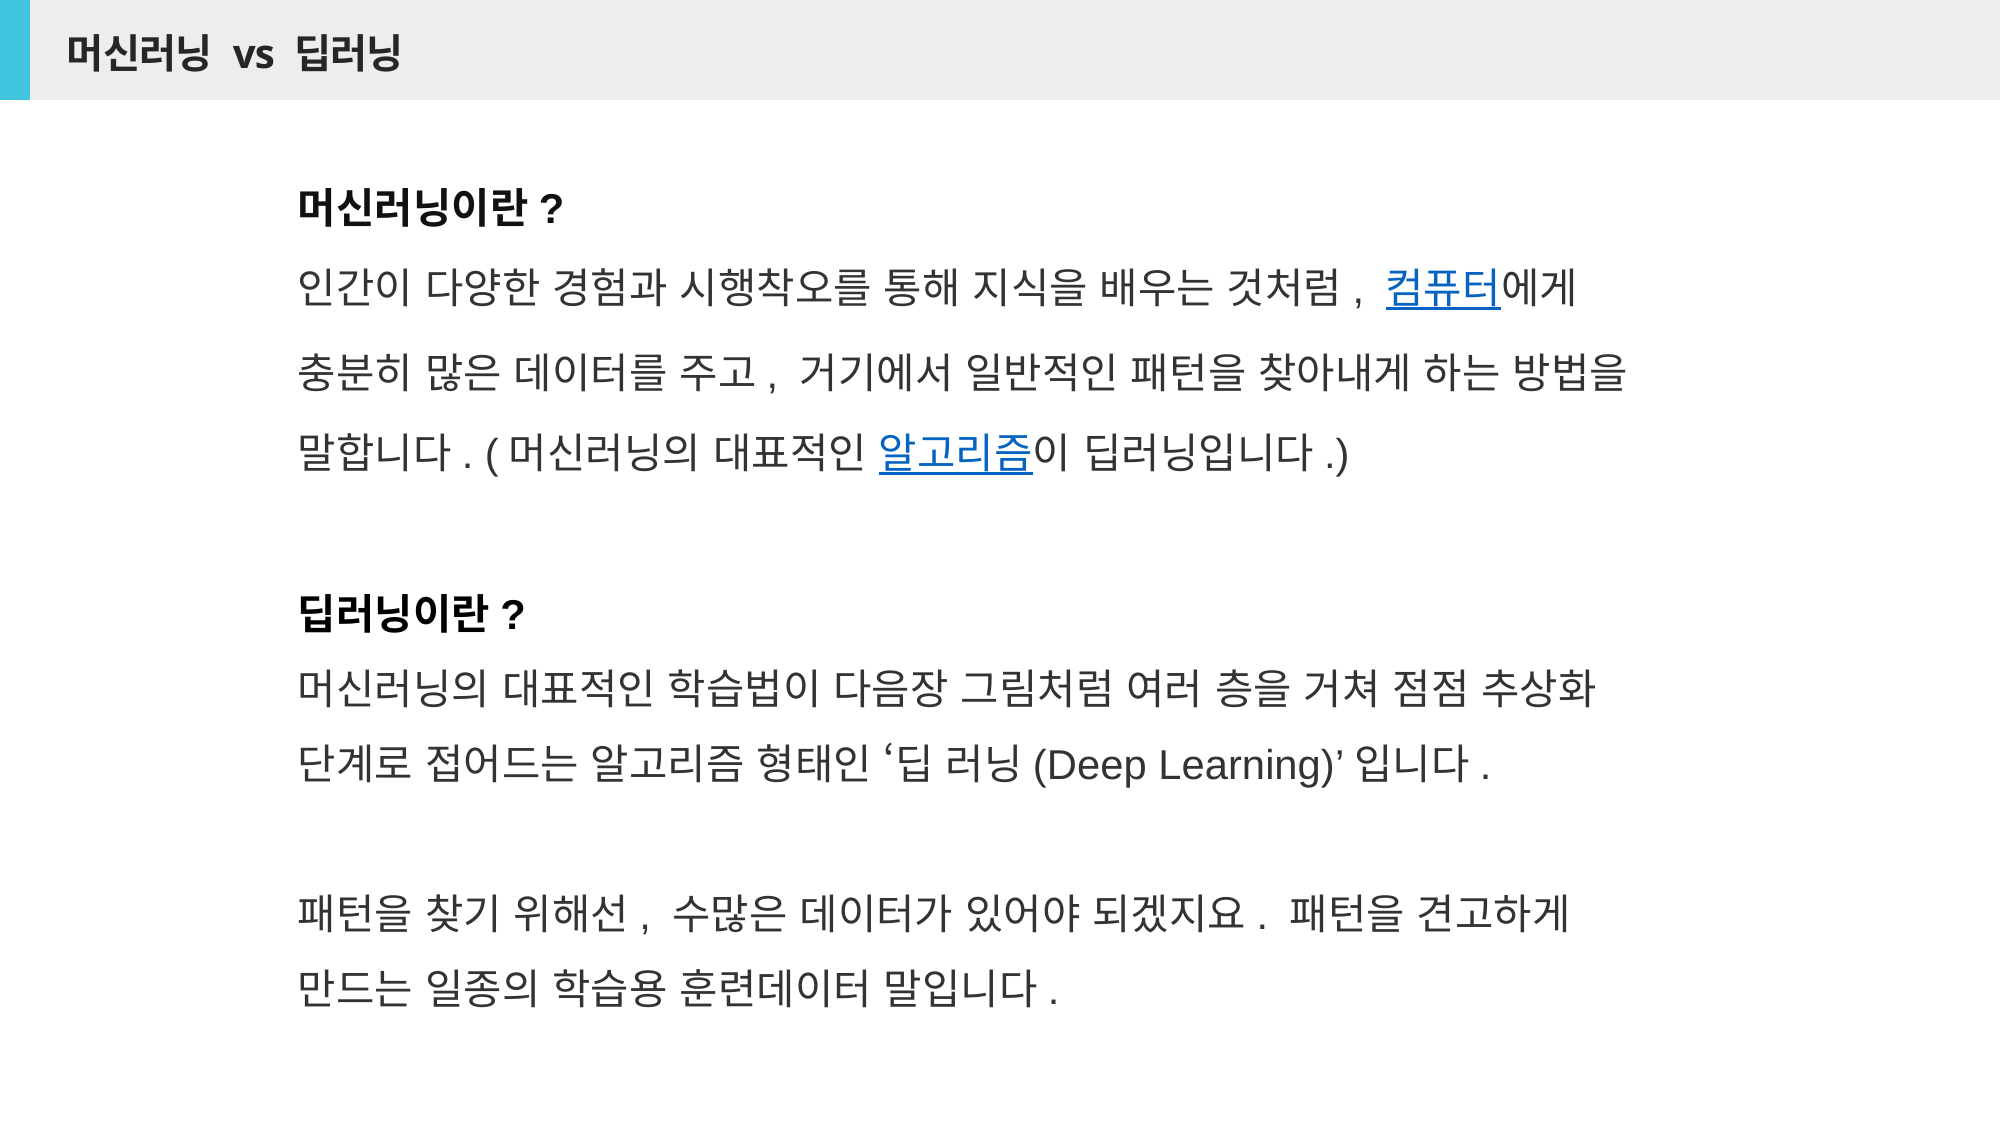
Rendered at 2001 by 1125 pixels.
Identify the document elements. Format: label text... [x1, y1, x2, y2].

title 머신러닝 vs 딥러닝 [61, 21, 1861, 90]
picture [0, 0, 2000, 825]
text_box 머신러닝이란? 인간이 다양한 경험과 시행착오를 통해 지식을 배우는 것처럼, 컴퓨터에게 충분히 많은 데이터를 주고, 거기에서 일반적인 패턴을 찾아내게 하는 방법을 말합니다. (머신러닝의 대표적인 알고리즘이 딥러닝입니다.) 딥러닝이란? 머신러닝의 대표적인 학습법이 다음장 그림처럼 여러 층을 거쳐 점점 추상화 단계로 접어드는 알고리즘 형태인 ‘딥 러닝(Deep Learning)’입니다. 패턴을 찾기 위해선, 수많은 데이터가 있어야 되겠지요. 패턴을 견고하게 만드는 일종의 학습용 훈련데이터 말입니다. [283, 148, 1654, 1021]
